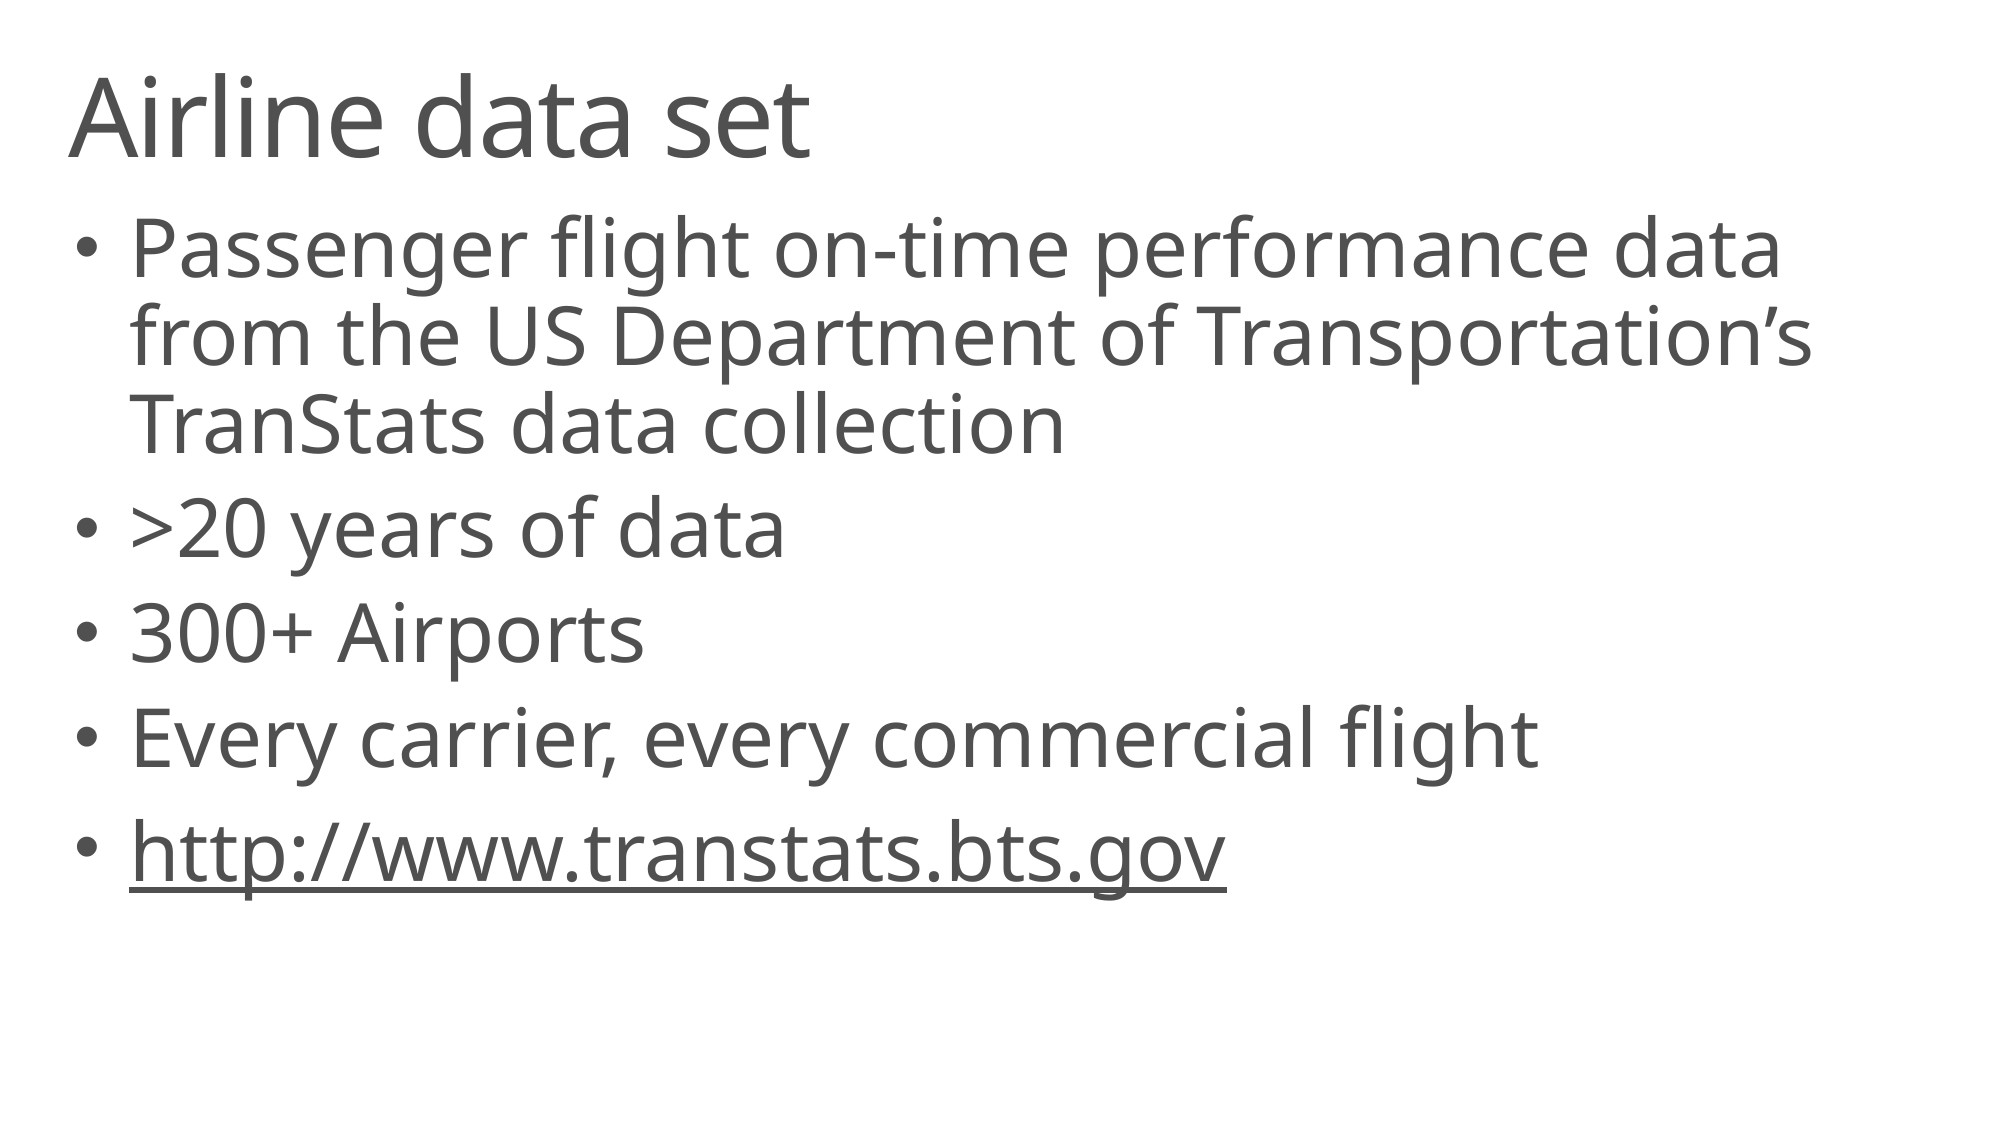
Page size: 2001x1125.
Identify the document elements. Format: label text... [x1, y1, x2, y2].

list Passenger flight on-time performance data from the US Department of Transportation’s TranStats data collection >20 years of data 300+ Airports Every carrier, every commercial flight http://www.transtats.bts.gov [44, 196, 1956, 1042]
title Airline data set [44, 47, 1957, 196]
